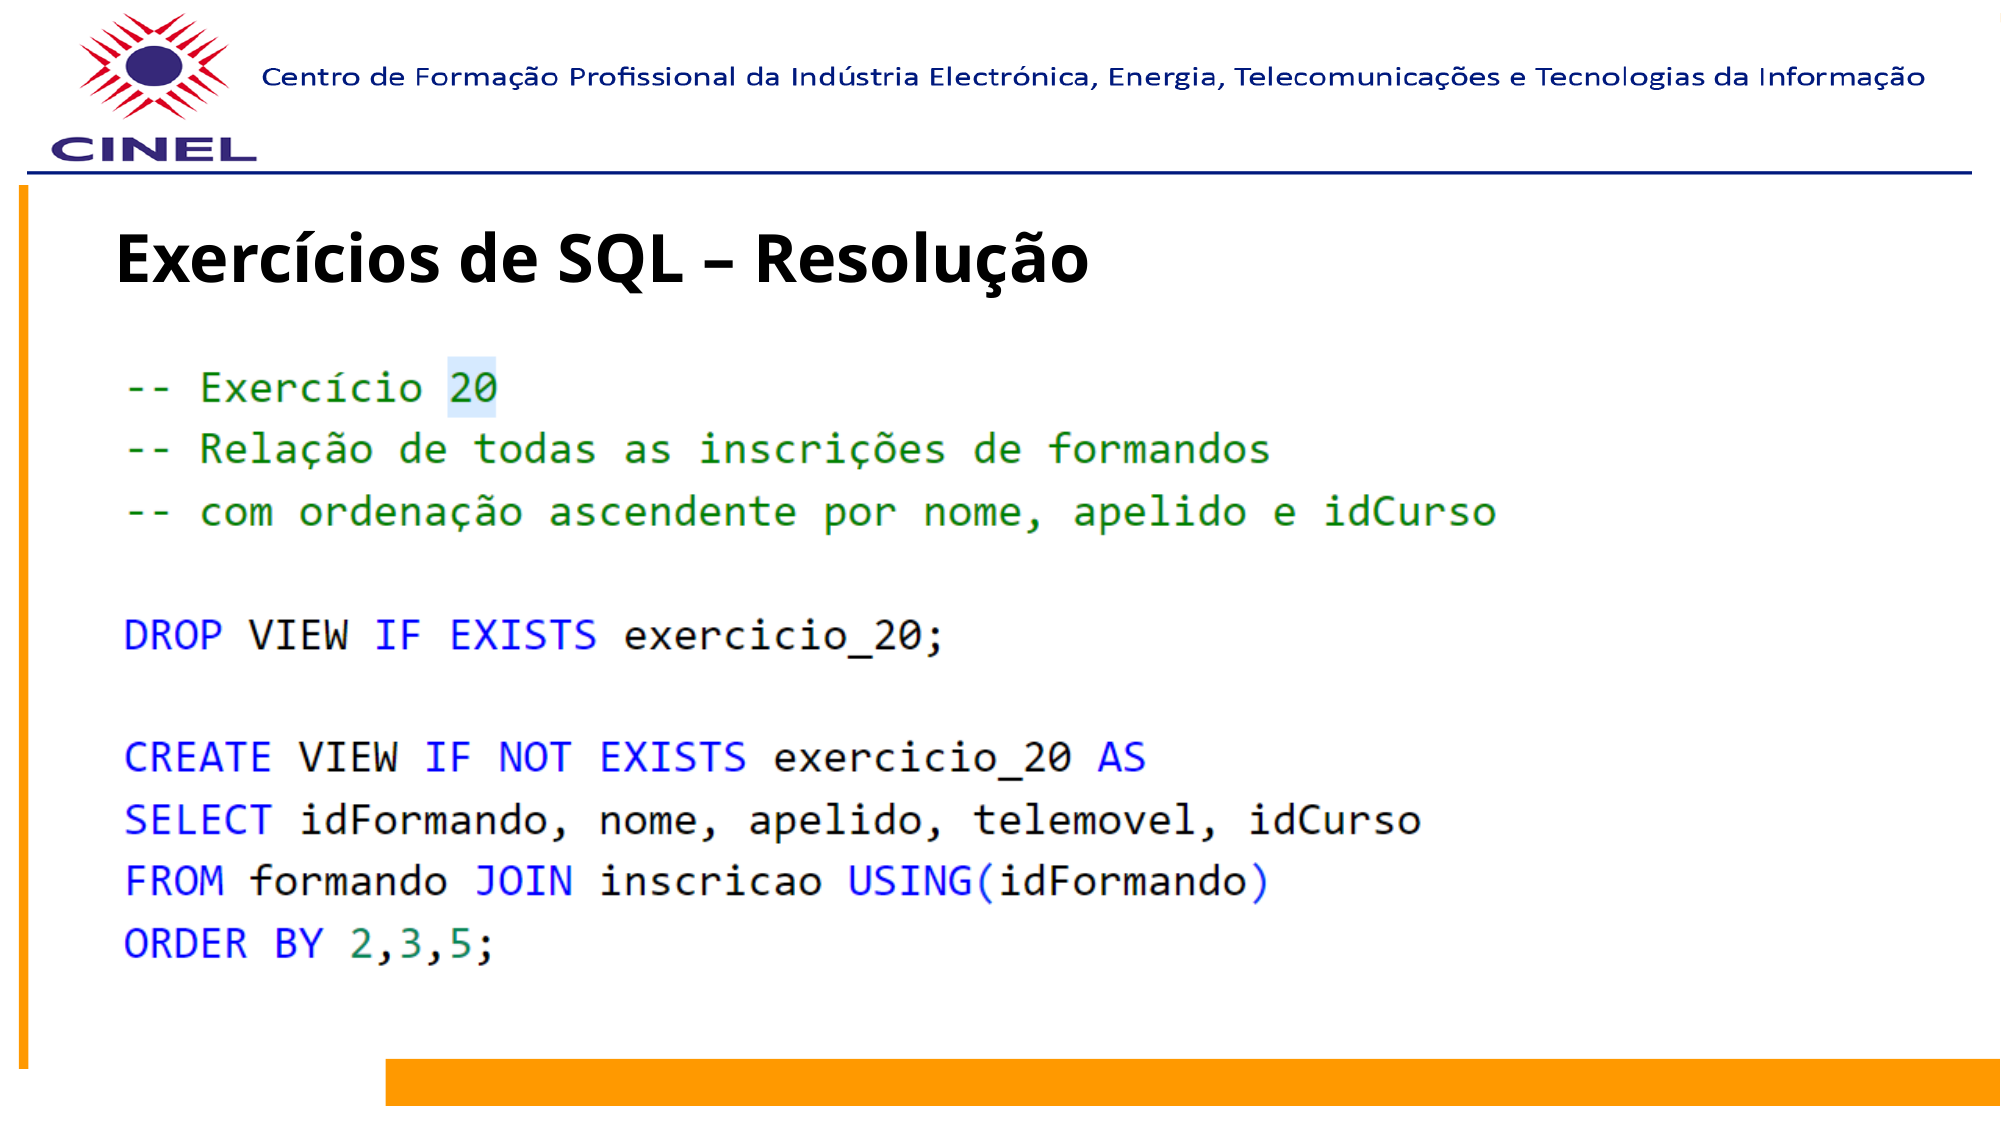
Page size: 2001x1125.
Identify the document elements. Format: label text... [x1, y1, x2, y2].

title Exercícios de SQL – Resolução [99, 162, 1900, 350]
picture [7, 8, 2000, 185]
picture [99, 349, 1516, 980]
